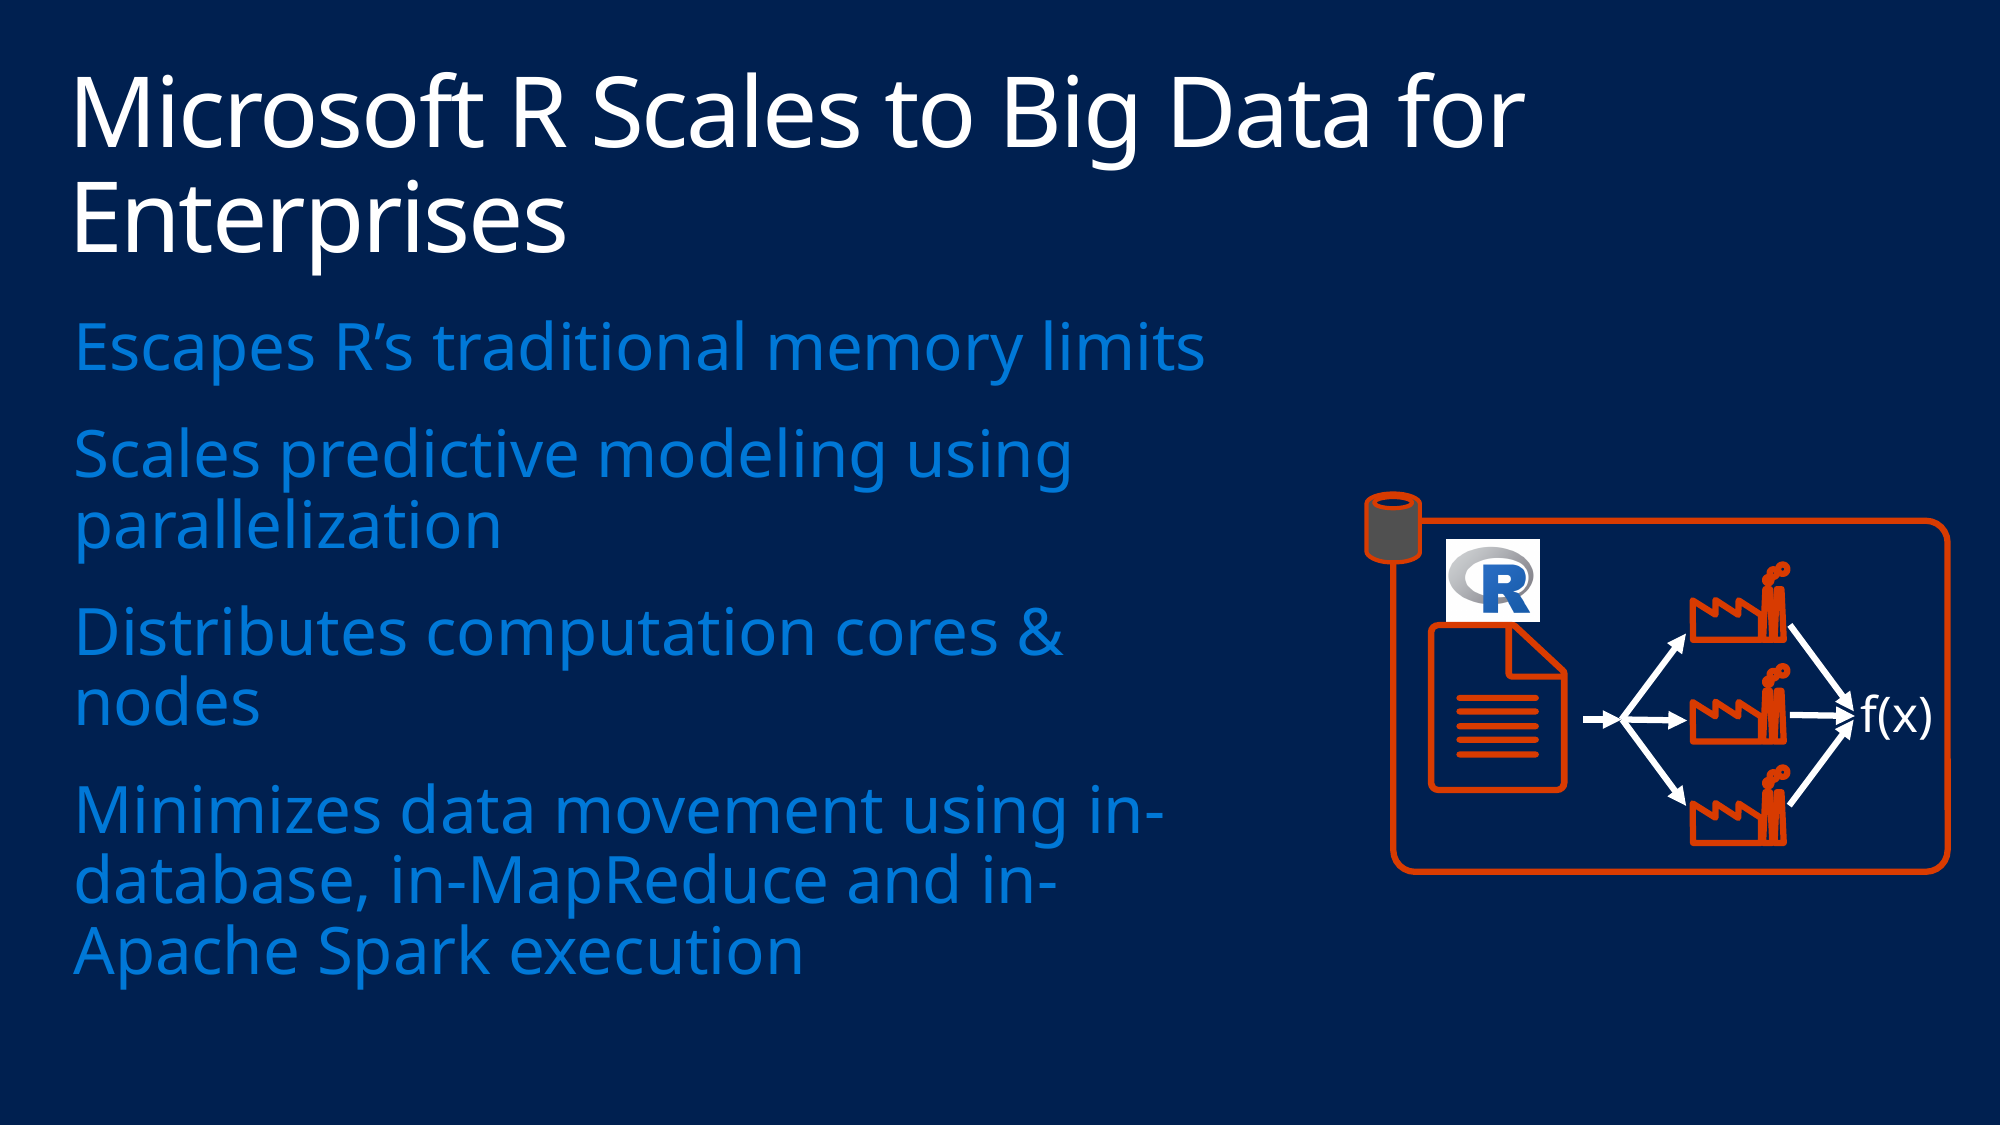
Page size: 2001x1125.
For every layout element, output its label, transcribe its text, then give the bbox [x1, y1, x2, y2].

text_box [74, 198, 1136, 475]
list Escapes R’s traditional memory limits Scales predictive modeling using parallelization Distributes computation cores & nodes Minimizes data movement using in-database, in-MapReduce and in-Apache Spark execution [49, 298, 1287, 939]
title Microsoft R Scales to Big Data for Enterprises [44, 47, 1957, 196]
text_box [1393, 520, 1989, 873]
text_box [1366, 493, 1420, 563]
text_box [74, 379, 1099, 656]
